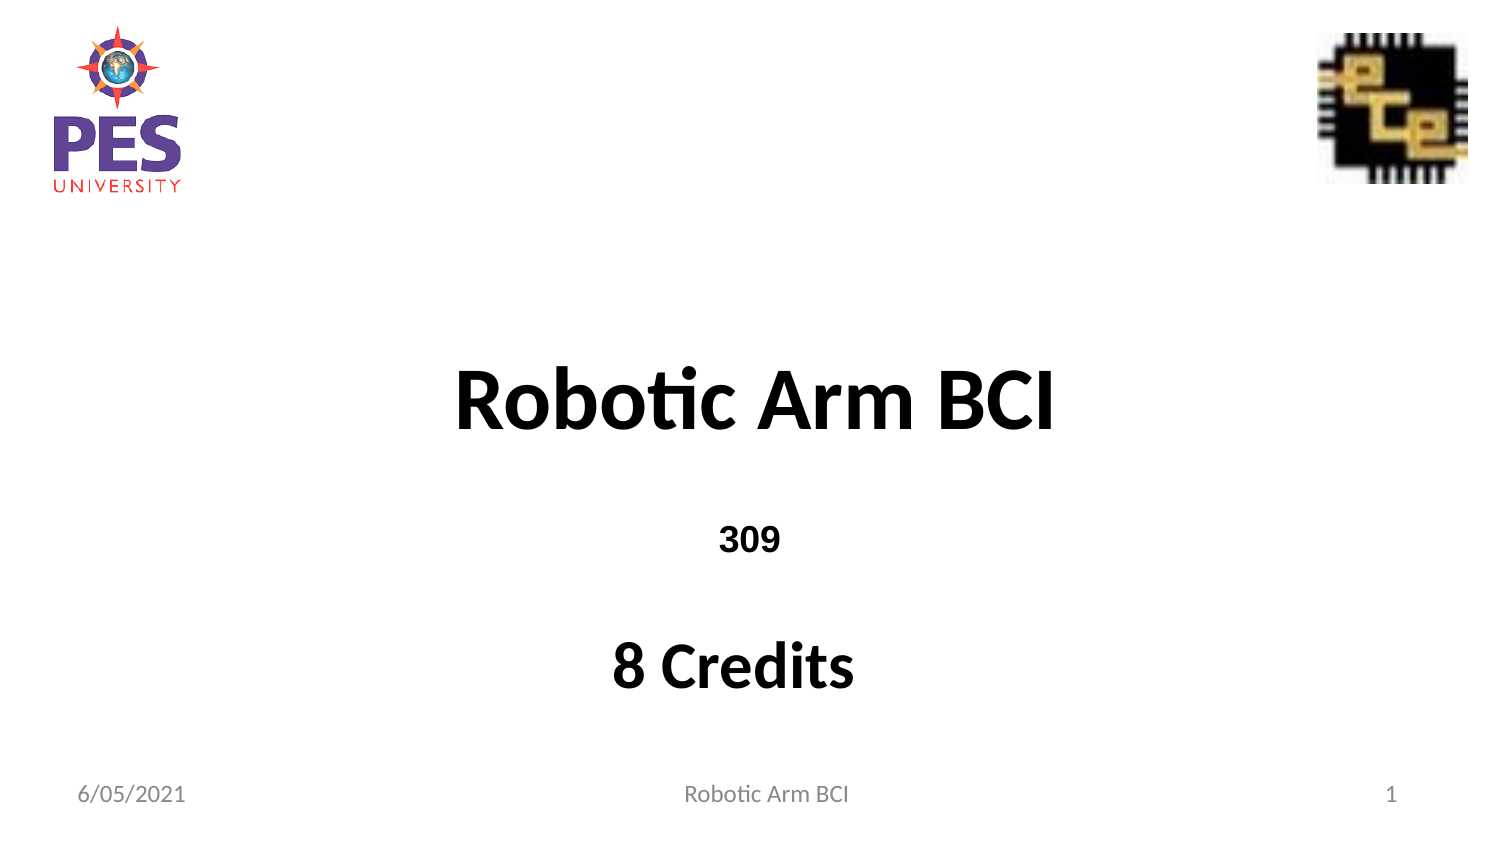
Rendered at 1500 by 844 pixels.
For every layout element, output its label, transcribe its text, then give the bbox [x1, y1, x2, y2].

text_box 8 Credits [267, 596, 1318, 735]
text_box Robotic Arm BCI [99, 300, 1413, 488]
text_box 309 [622, 507, 878, 569]
text_box Robotic Arm BCI [520, 762, 1013, 823]
text_box 6/05/2021 [62, 762, 413, 823]
picture [23, 14, 212, 203]
text_box ‹#› [1062, 762, 1413, 823]
picture [1317, 33, 1469, 184]
